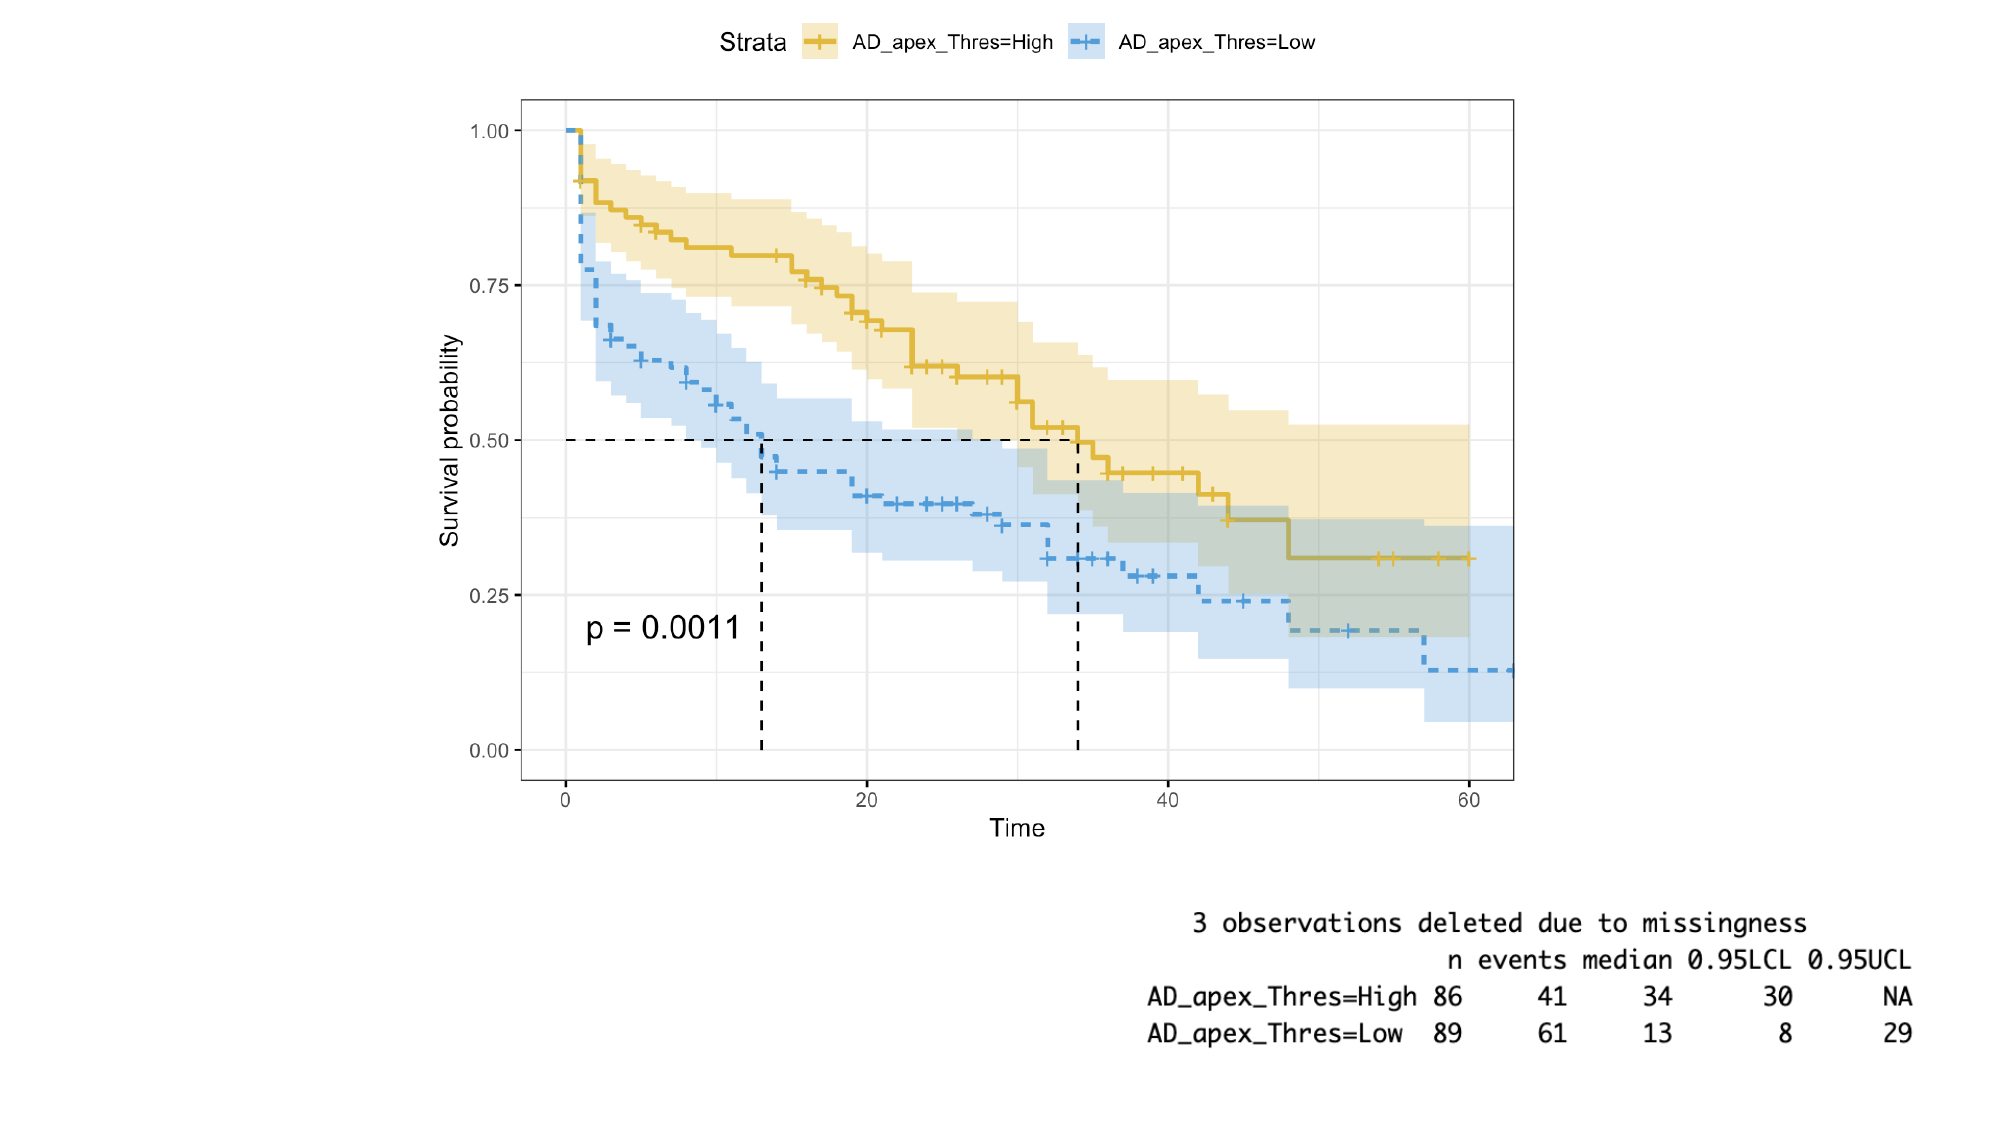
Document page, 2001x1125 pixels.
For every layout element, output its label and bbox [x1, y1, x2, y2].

picture [1139, 889, 2000, 1057]
picture [430, 0, 1525, 843]
